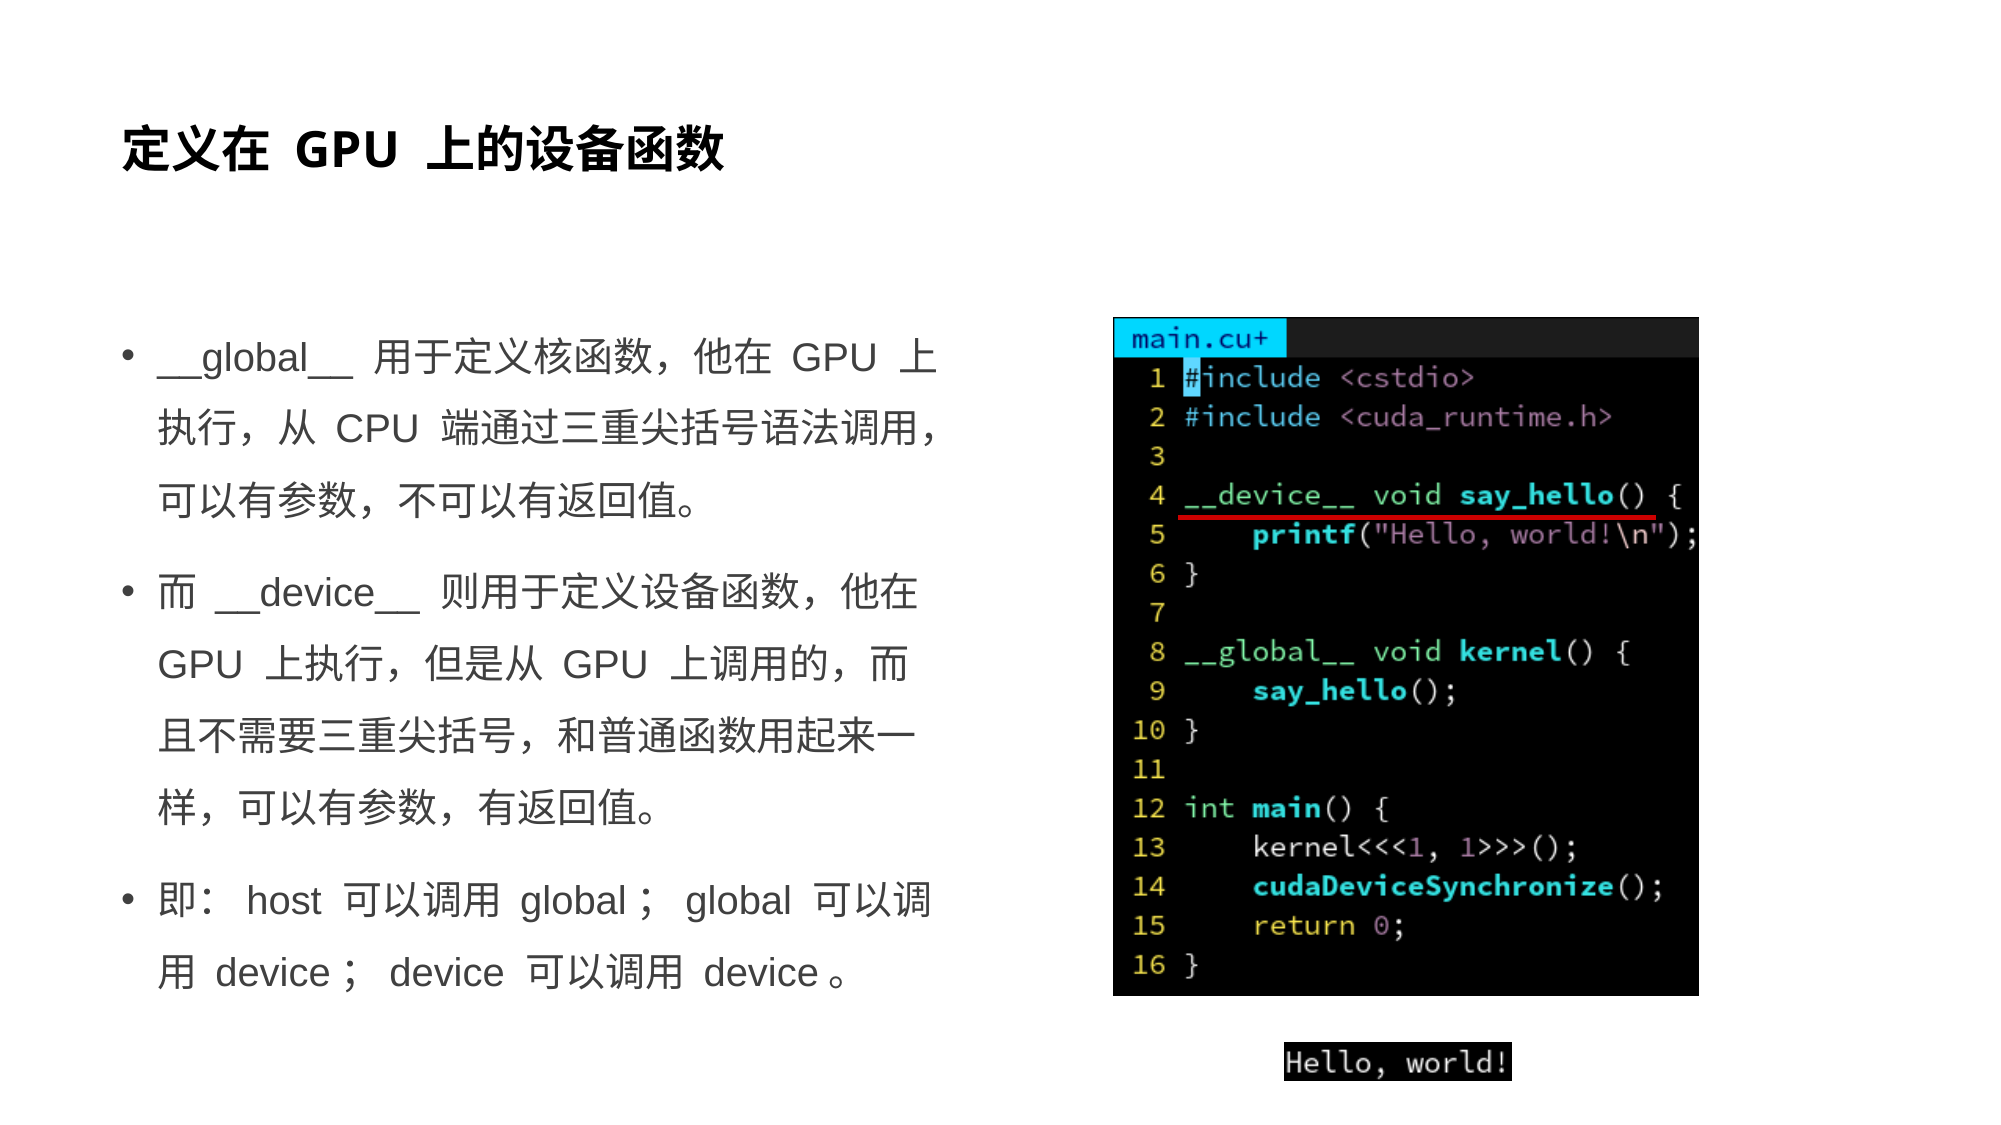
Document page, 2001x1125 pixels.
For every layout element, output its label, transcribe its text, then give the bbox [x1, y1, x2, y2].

title 定义在 GPU 上的设备函数 [106, 42, 1832, 260]
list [1113, 317, 1699, 996]
picture [1284, 1042, 1512, 1081]
list __global__ 用于定义核函数，他在 GPU 上执行，从 CPU 端通过三重尖括号语法调用，可以有参数，不可以有返回值。 而 __device__ 则用于定义设备函数，他在 GPU 上执行，但是从 GPU 上调用的，而且不需要三重尖括号，和普通函数用起来一样，可以有参数，有返回值。 即：host 可以调用 global；global 可以调用 device；device 可以调用 device。 [106, 299, 957, 1014]
